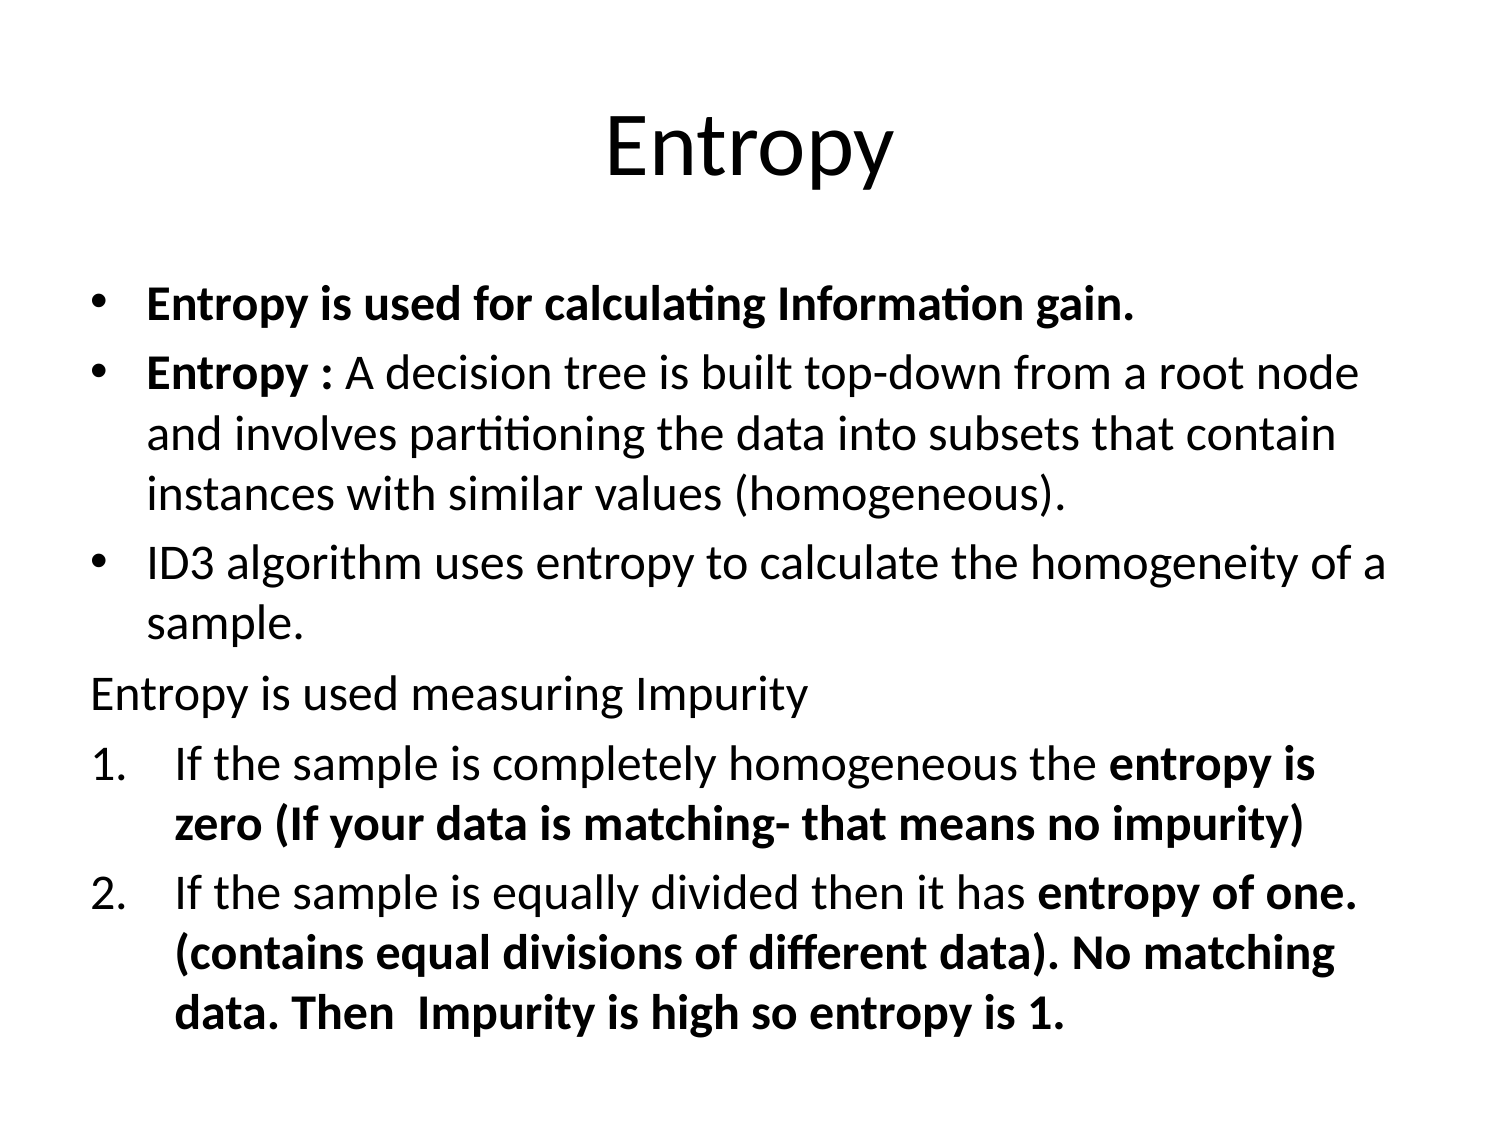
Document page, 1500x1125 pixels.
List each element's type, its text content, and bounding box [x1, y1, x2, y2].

list Entropy is used for calculating Information gain. Entropy : A decision tree is built top-down from a root node and involves partitioning the data into subsets that contain instances with similar values (homogeneous). ID3 algorithm uses entropy to calculate the homogeneity of a sample. Entropy is used measuring Impurity If the sample is completely homogeneous the entropy is zero (If your data is matching- that means no impurity) If the sample is equally divided then it has entropy of one. (contains equal divisions of different data). No matching data. Then Impurity is high so entropy is 1. [75, 262, 1425, 1005]
title Entropy [75, 45, 1425, 233]
